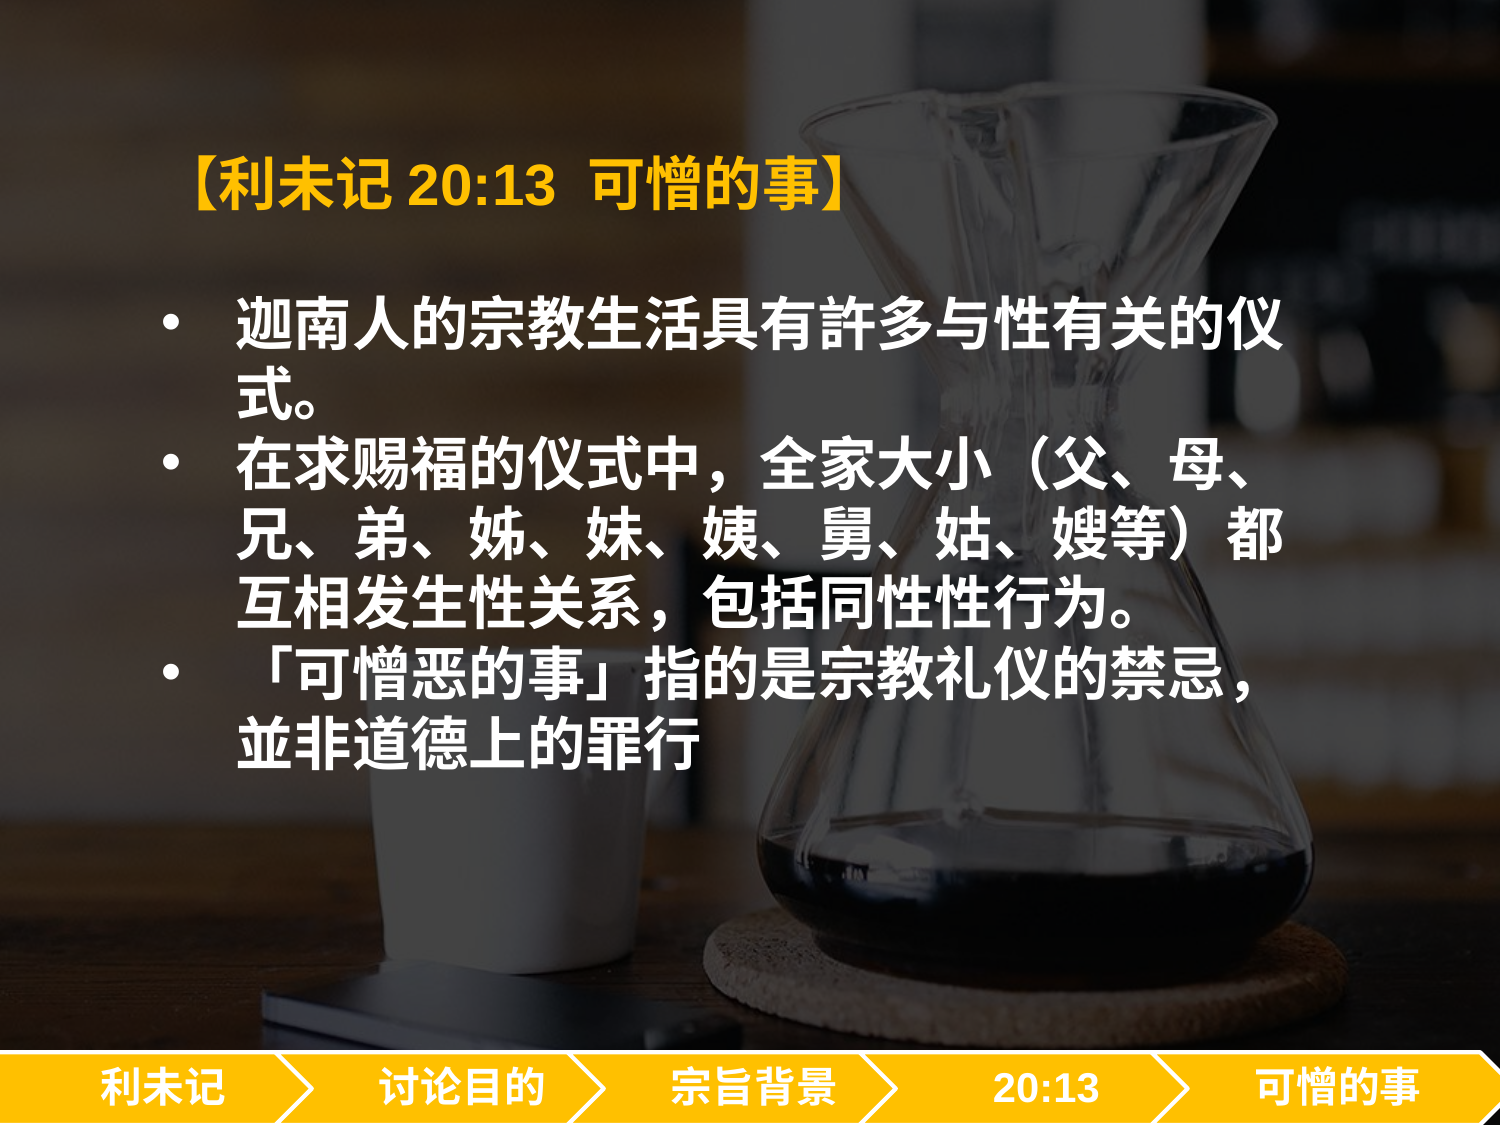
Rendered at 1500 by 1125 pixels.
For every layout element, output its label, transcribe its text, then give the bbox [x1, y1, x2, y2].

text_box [0, 1051, 1500, 1125]
text_box [0, 0, 1500, 1050]
text_box 【利未记20:13 可憎的事】 迦南人的宗教生活具有許多与性有关的仪式。 在求赐福的仪式中，全家大小（父、母、兄、弟、姊、妹、姨、舅、姑、嫂等）都互相发生性关系，包括同性性行为。 「可憎恶的事」指的是宗教礼仪的禁忌，並非道德上的罪行 [145, 139, 1354, 854]
